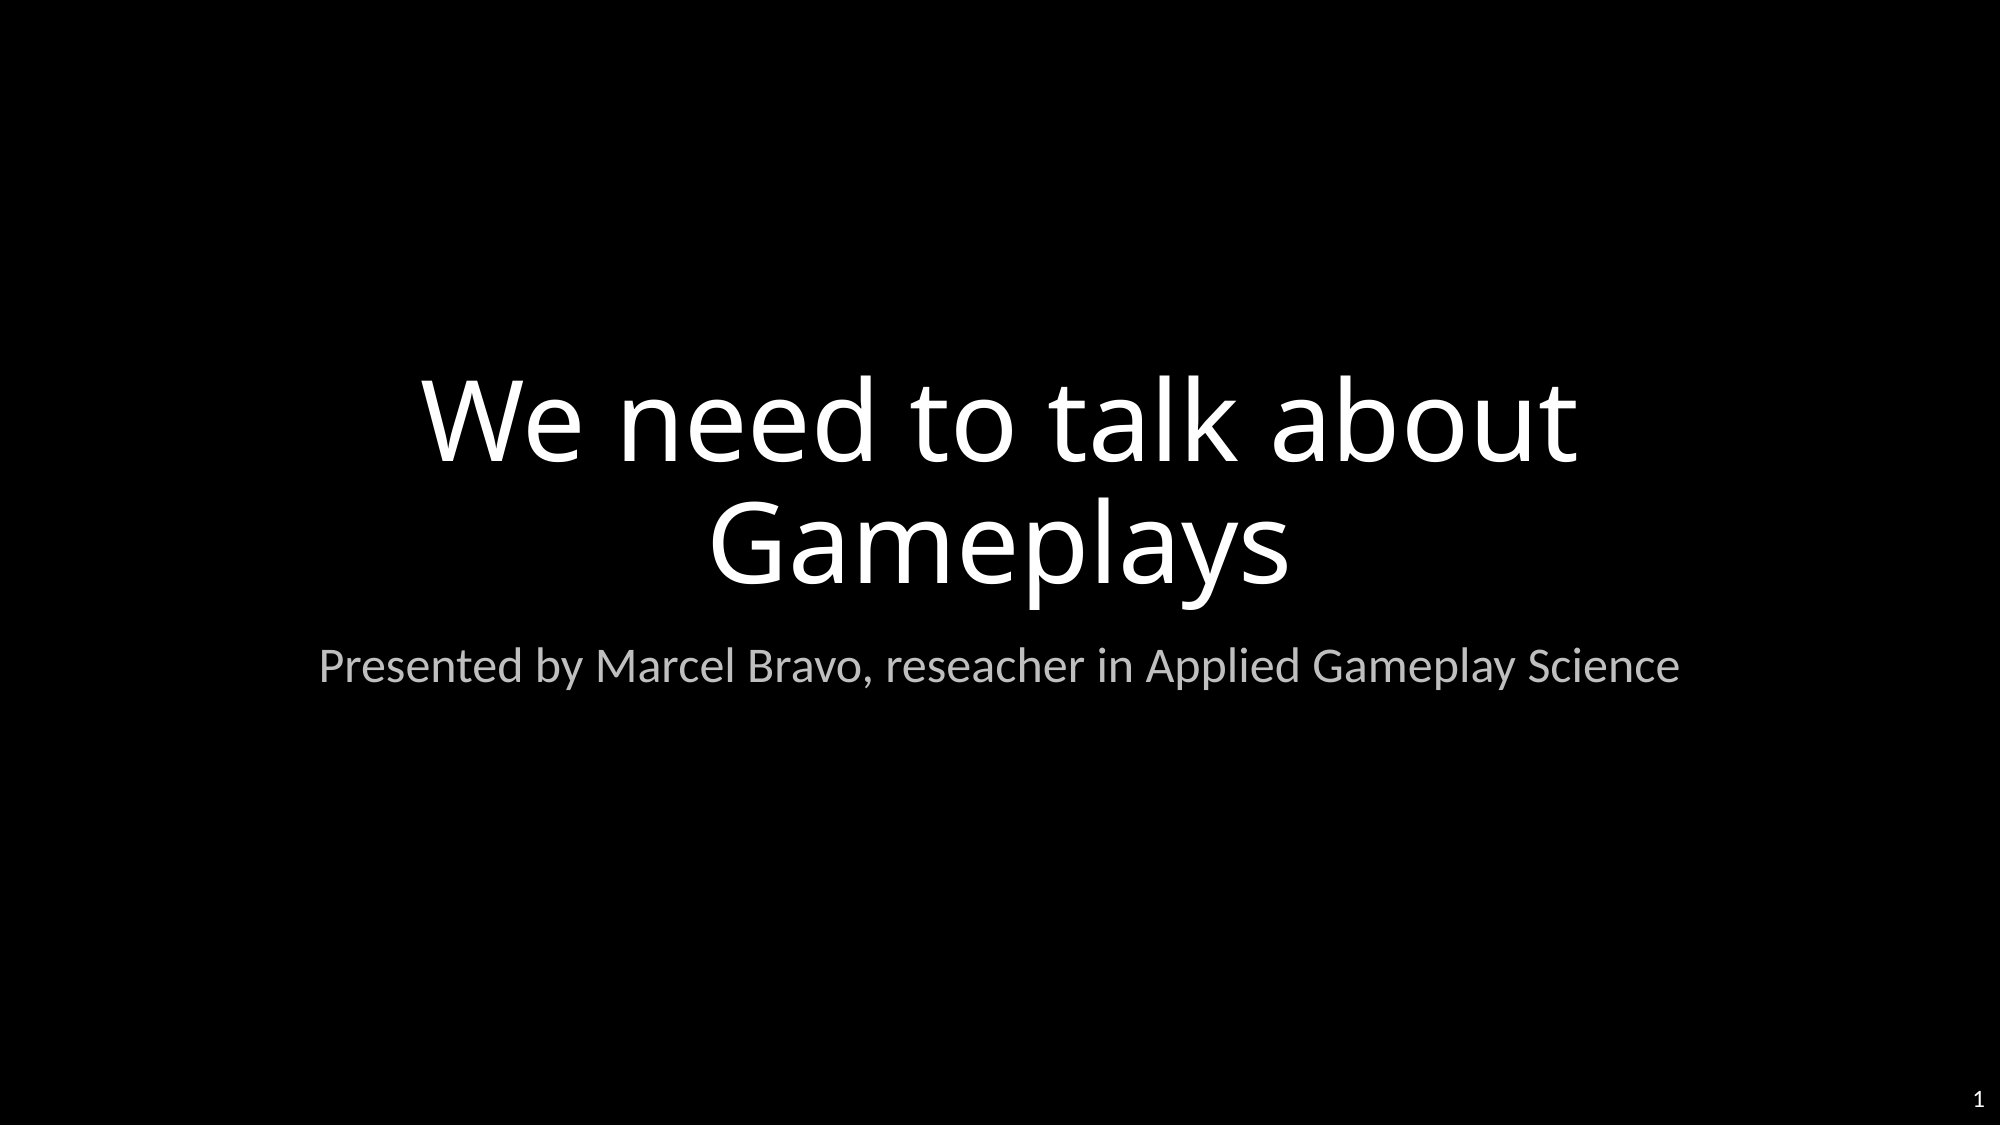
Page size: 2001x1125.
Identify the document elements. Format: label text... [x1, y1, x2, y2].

title We need to talk about Gameplays [249, 184, 1750, 615]
subtitle Presented by Marcel Bravo, reseacher in Applied Gameplay Science [249, 631, 1750, 863]
